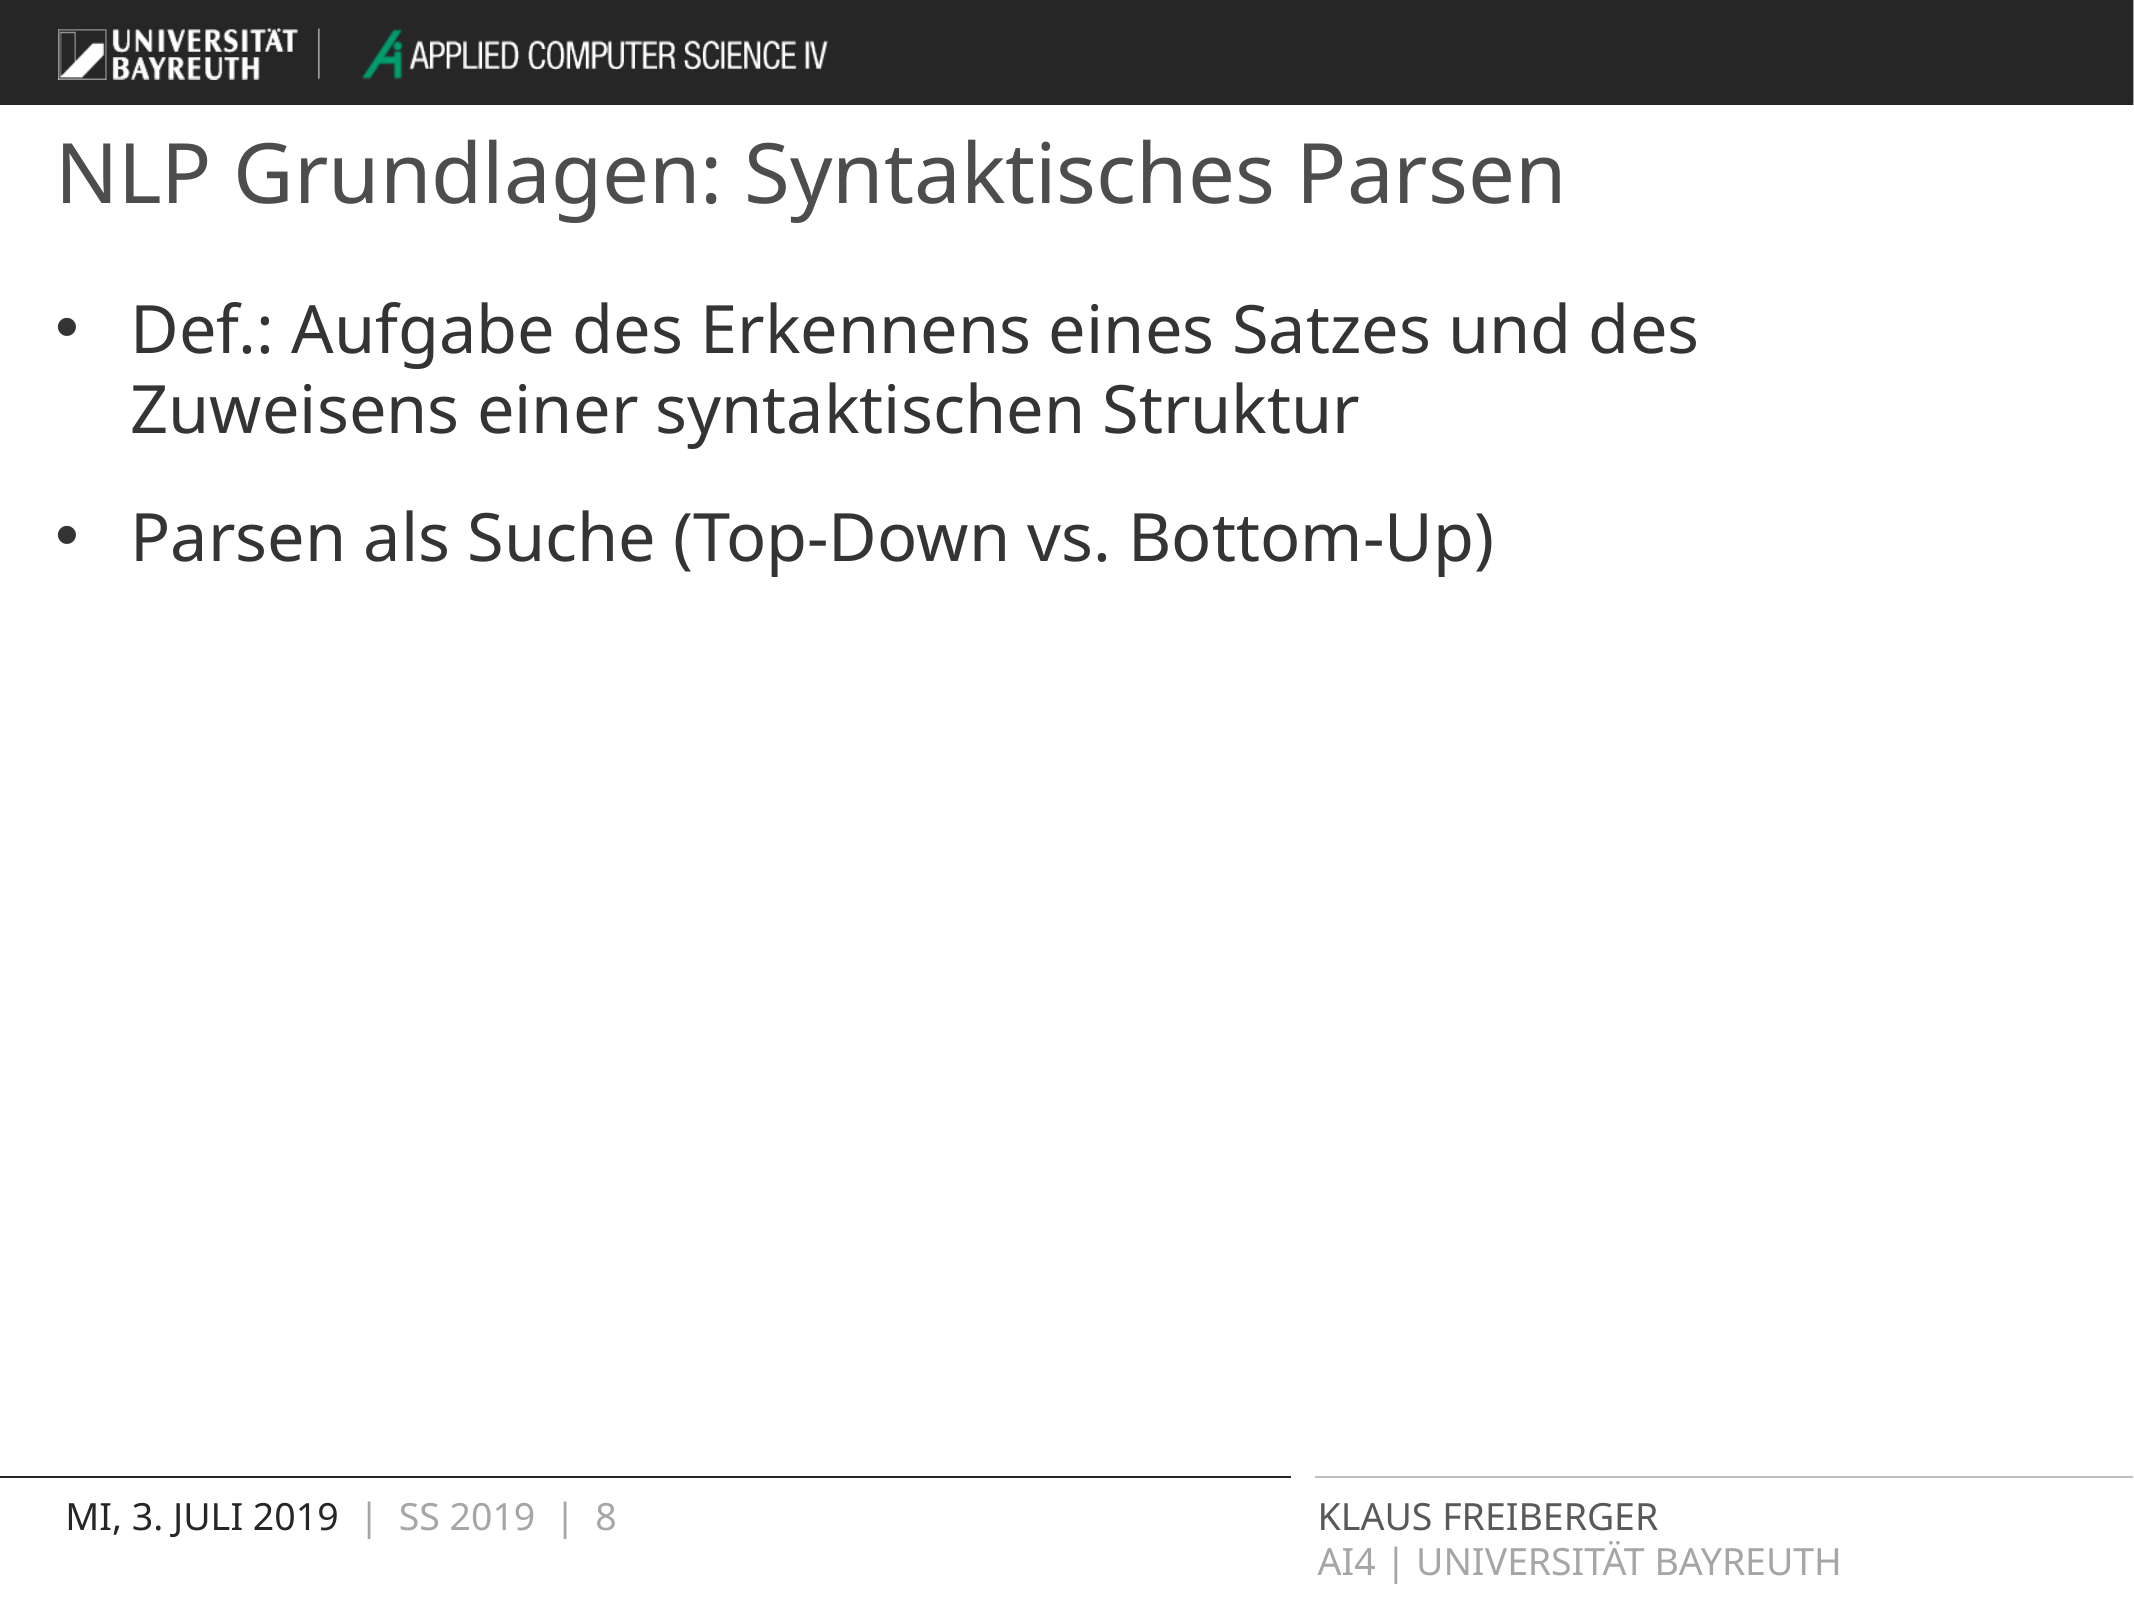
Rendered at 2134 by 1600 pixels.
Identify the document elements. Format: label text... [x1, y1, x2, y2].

title NLP Grundlagen: Syntaktisches Parsen [49, 107, 2040, 233]
list Def.: Aufgabe des Erkennens eines Satzes und des Zuweisens einer syntaktischen Struktur Parsen als Suche (Top-Down vs. Bottom-Up) [49, 280, 2036, 1427]
picture [58, 28, 335, 80]
picture [357, 27, 831, 82]
